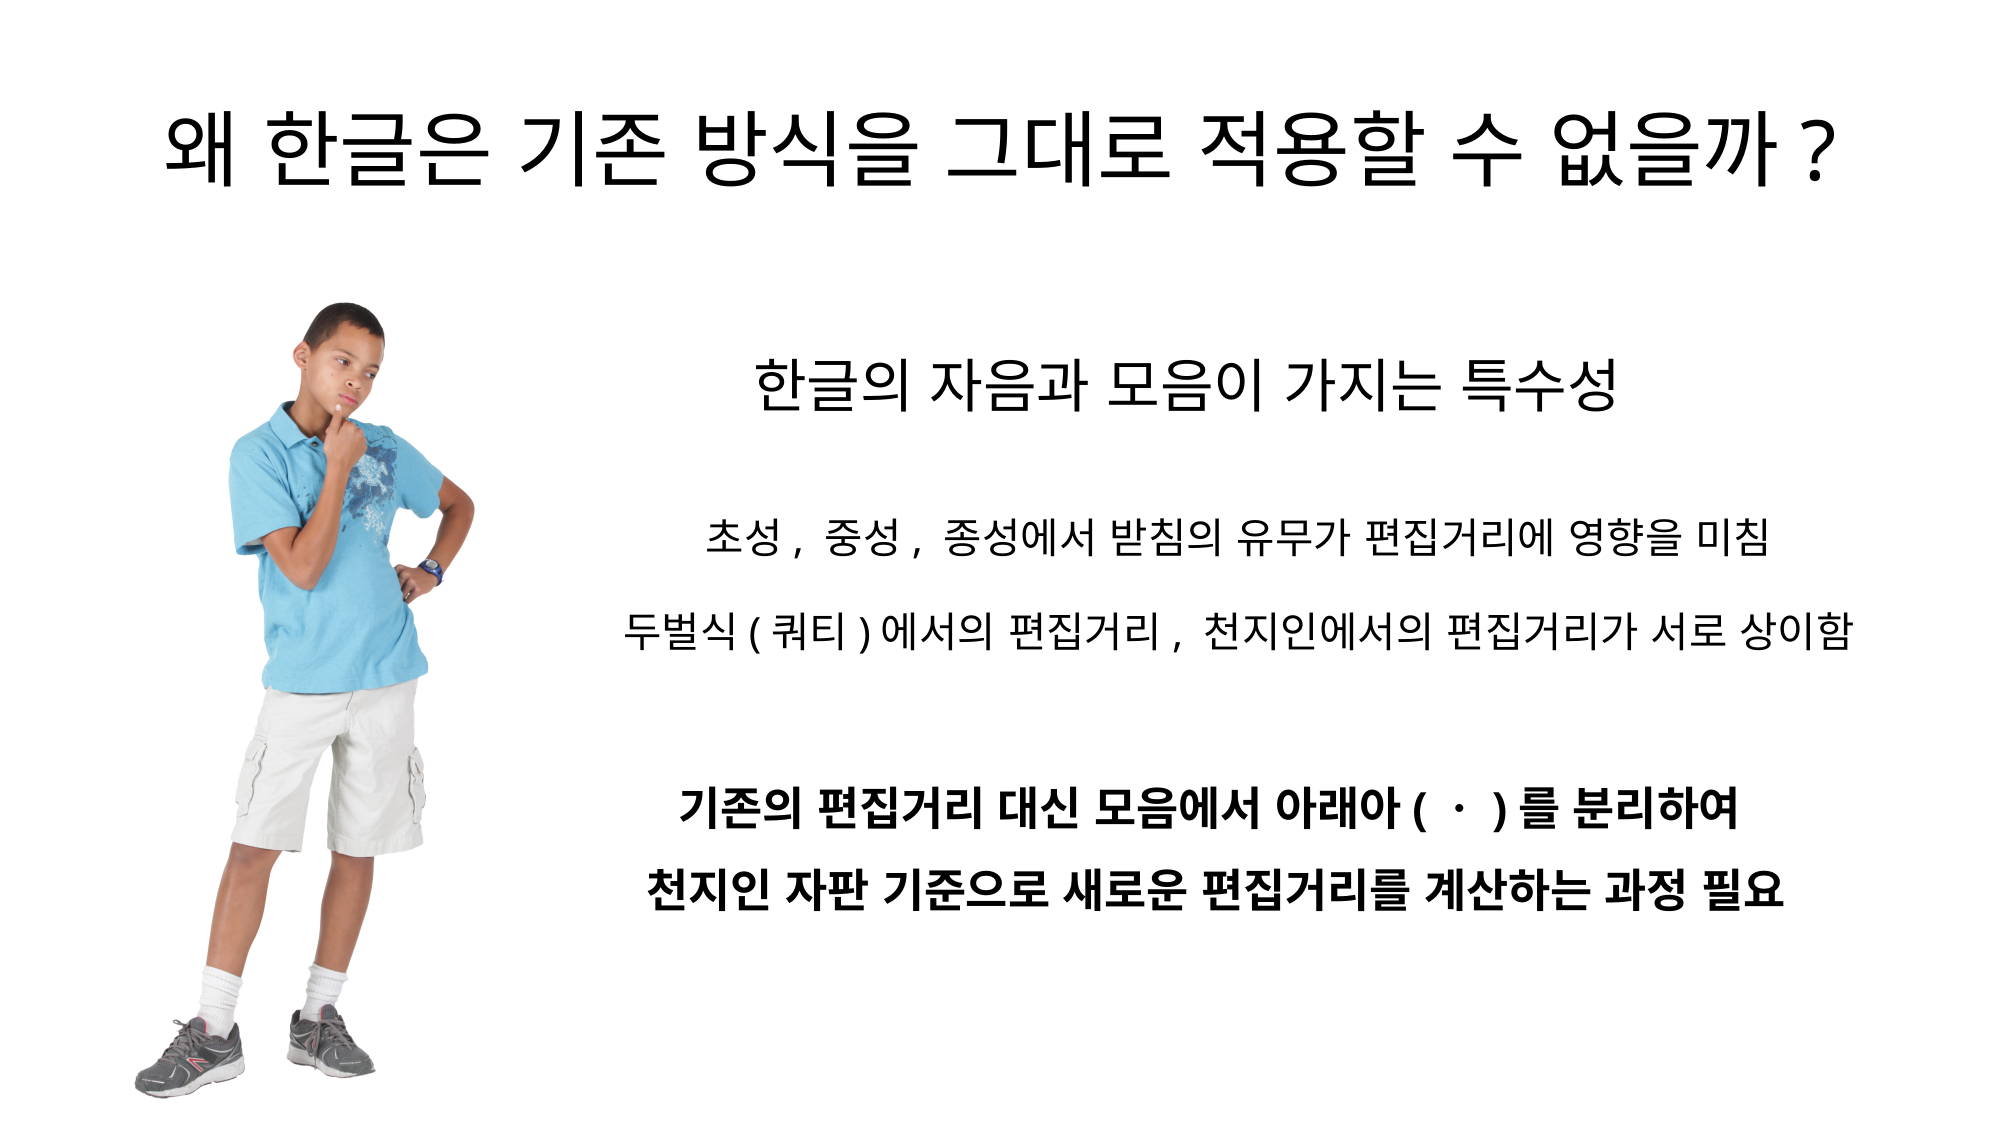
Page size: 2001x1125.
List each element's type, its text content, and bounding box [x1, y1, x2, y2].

text_box 초성, 중성, 종성에서 받침의 유무가 편집거리에 영향을 미침 [691, 504, 1788, 598]
title 왜 한글은 기존 방식을 그대로 적용할 수 없을까? [137, 44, 1863, 263]
picture [134, 302, 475, 1099]
text_box 기존의 편집거리 대신 모음에서 아래아(ㆍ)를 분리하여 천지인 자판 기준으로 새로운 편집거리를 계산하는 과정 필요 [610, 744, 1822, 980]
list 한글의 자음과 모음이 가지는 특수성 [738, 349, 1741, 436]
text_box 두벌식(쿼티)에서의 편집거리, 천지인에서의 편집거리가 서로 상이함 [608, 598, 1870, 664]
